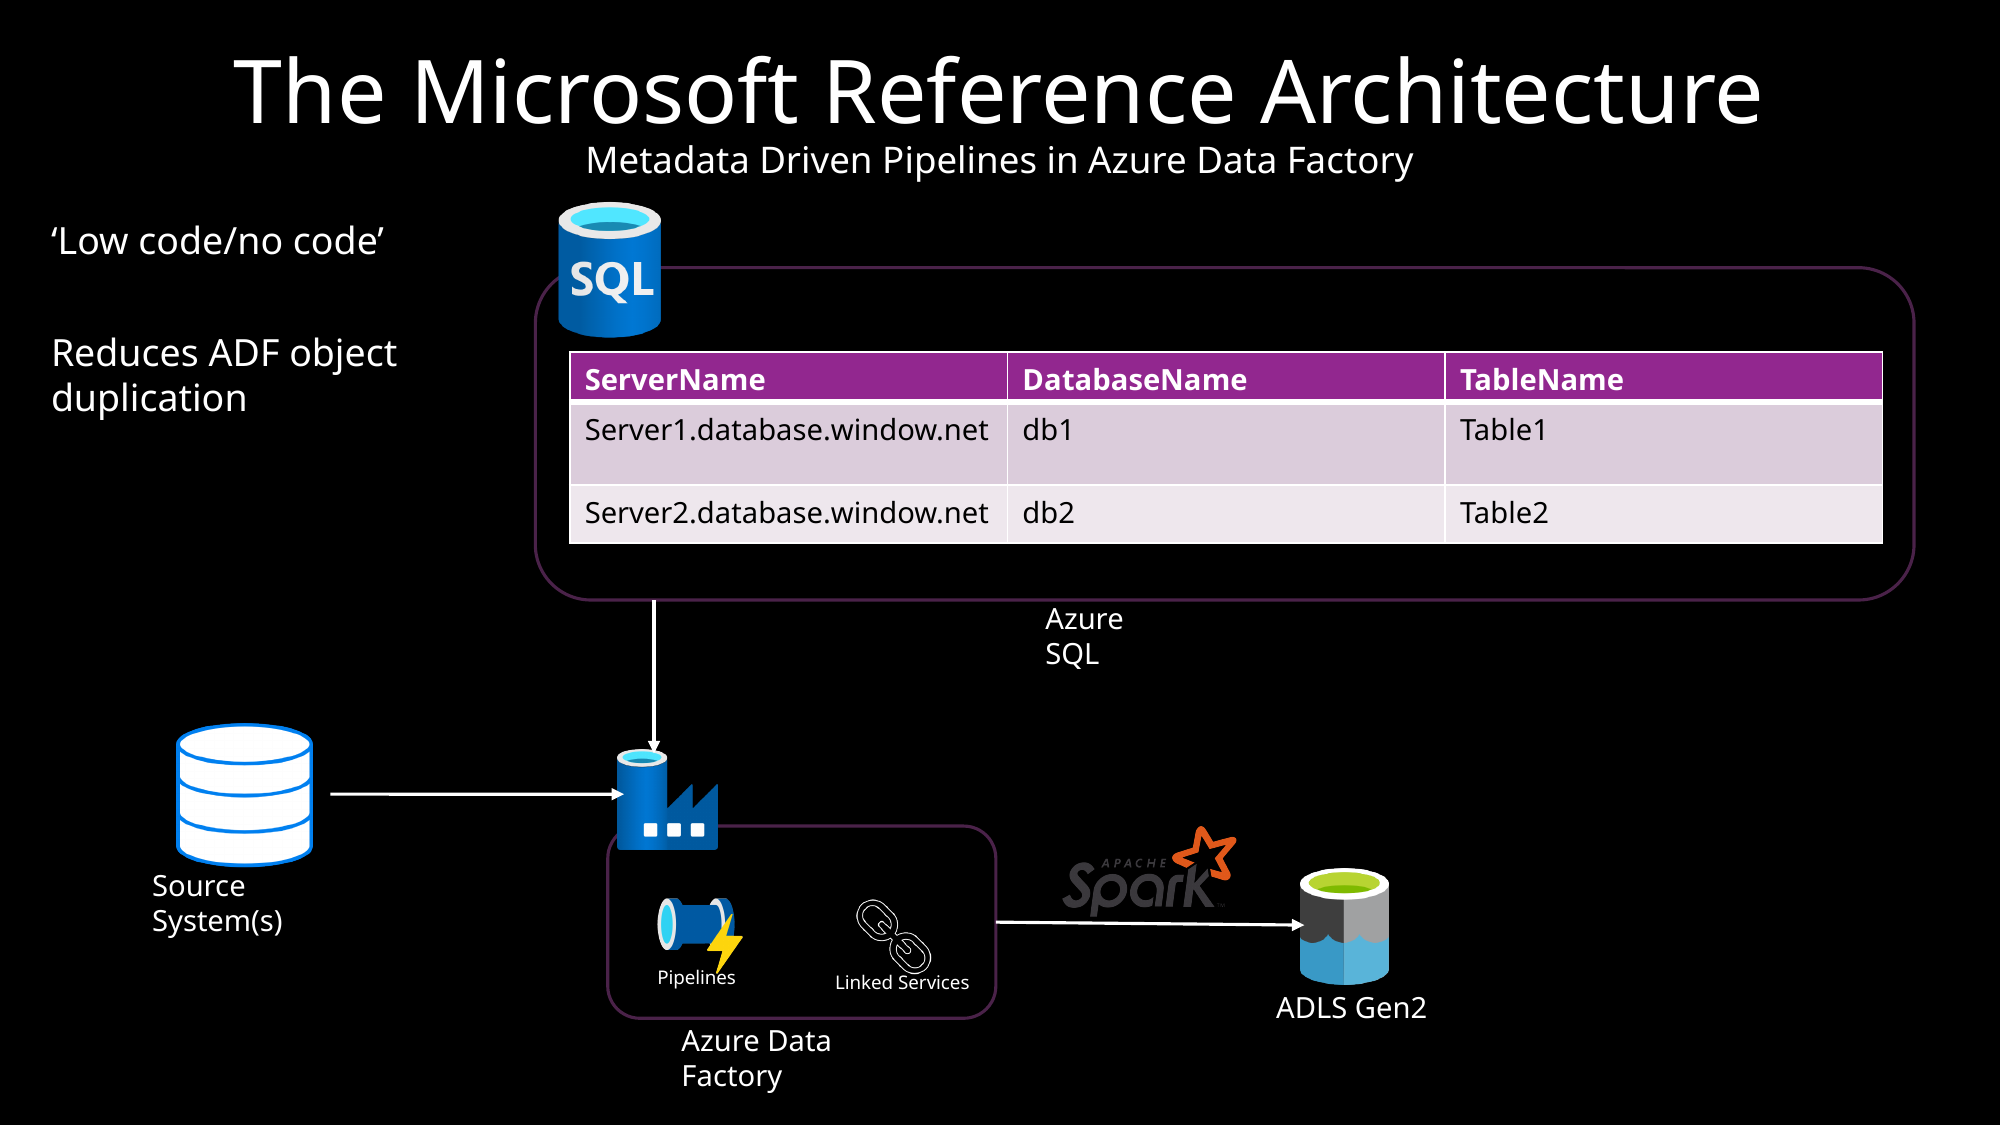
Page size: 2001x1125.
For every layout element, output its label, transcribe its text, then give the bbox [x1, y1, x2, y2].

title The Microsoft Reference Architecture Metadata Driven Pipelines in Azure Data Factory [137, 5, 1863, 224]
picture [841, 884, 945, 988]
text_box Source System(s) [137, 859, 390, 945]
text_box ADLS Gen2 [1261, 982, 1458, 1032]
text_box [995, 921, 1305, 926]
picture [155, 702, 331, 886]
text_box [606, 824, 998, 1020]
text_box Reduces ADF object duplication [36, 321, 451, 427]
table_header TableName [1446, 353, 1882, 399]
table_header ServerName [571, 353, 1007, 399]
table_cell Server1.database.window.net [571, 405, 1007, 484]
text_box Linked Services [820, 963, 996, 1001]
text_box Azure SQL [1030, 602, 1199, 678]
picture [1274, 843, 1412, 1008]
text_box [533, 266, 1916, 602]
table_cell Server2.database.window.net [571, 486, 1007, 542]
text_box Pipelines [642, 958, 774, 996]
table_cell Table1 [1446, 405, 1882, 484]
table_cell db2 [1008, 486, 1444, 542]
picture [653, 894, 747, 978]
table_header DatabaseName [1008, 353, 1444, 399]
text_box ‘Low code/no code’ [36, 209, 451, 270]
picture [600, 732, 733, 865]
picture [535, 179, 681, 359]
text_box Azure Data Factory [666, 1020, 937, 1100]
table_cell db1 [1008, 405, 1444, 484]
picture [1061, 825, 1238, 918]
table_cell Table2 [1446, 486, 1882, 542]
